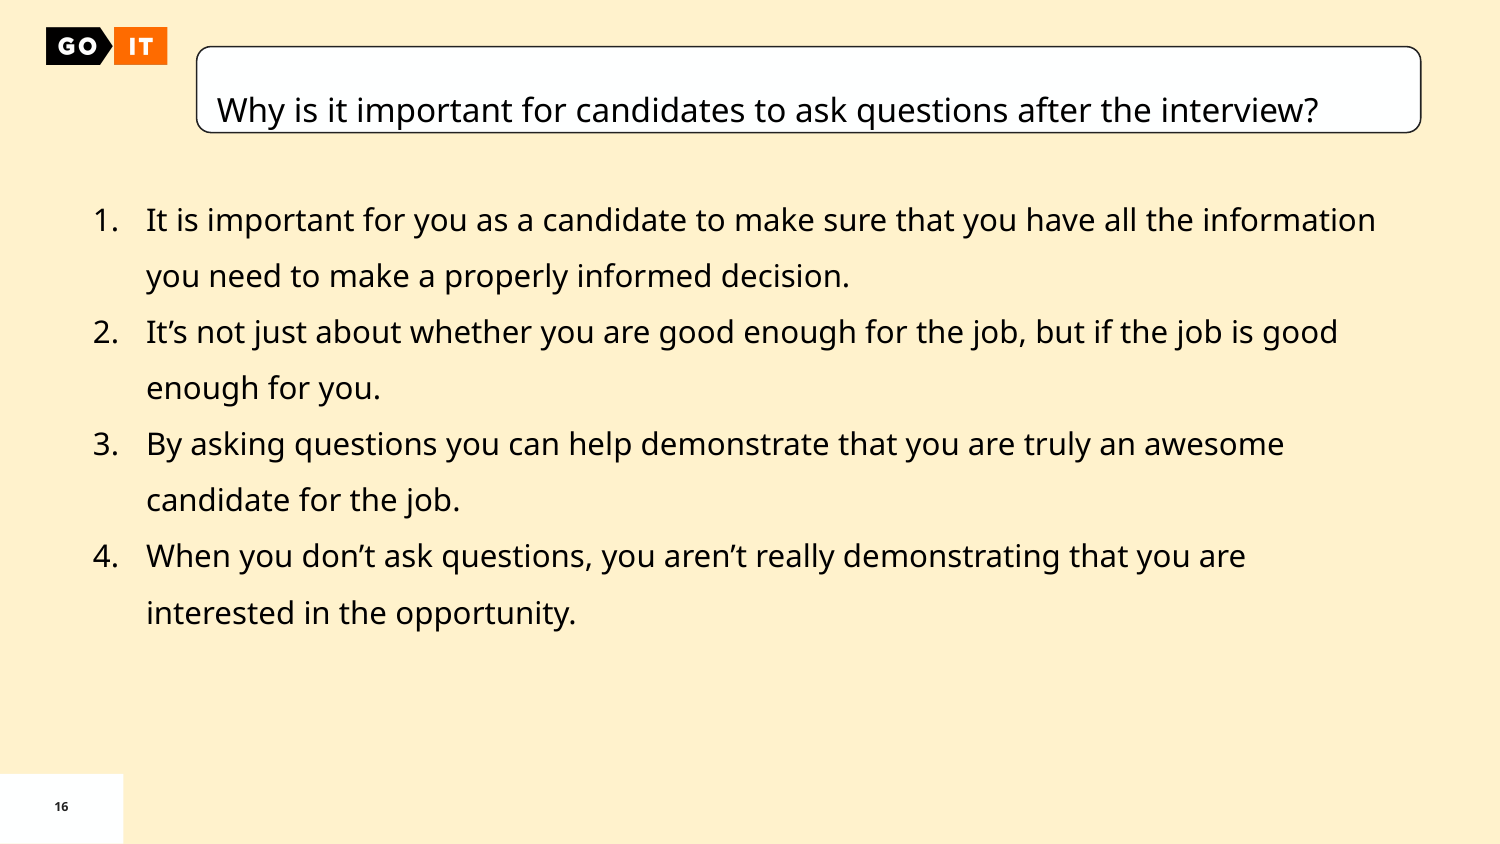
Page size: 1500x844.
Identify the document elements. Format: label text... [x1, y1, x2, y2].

text_box Why is it important for candidates to ask questions after the interview? [201, 54, 1416, 145]
picture [46, 27, 168, 65]
text_box It is important for you as a candidate to make sure that you have all the information you need to make a properly informed decision. It’s not just about whether you are good enough for the job, but if the job is good enough for you. By asking questions you can help demonstrate that you are truly an awesome candidate for the job. When you don’t ask questions, you aren’t really demonstrating that you are interested in the opportunity. [56, 166, 1416, 646]
text_box [196, 46, 1421, 129]
